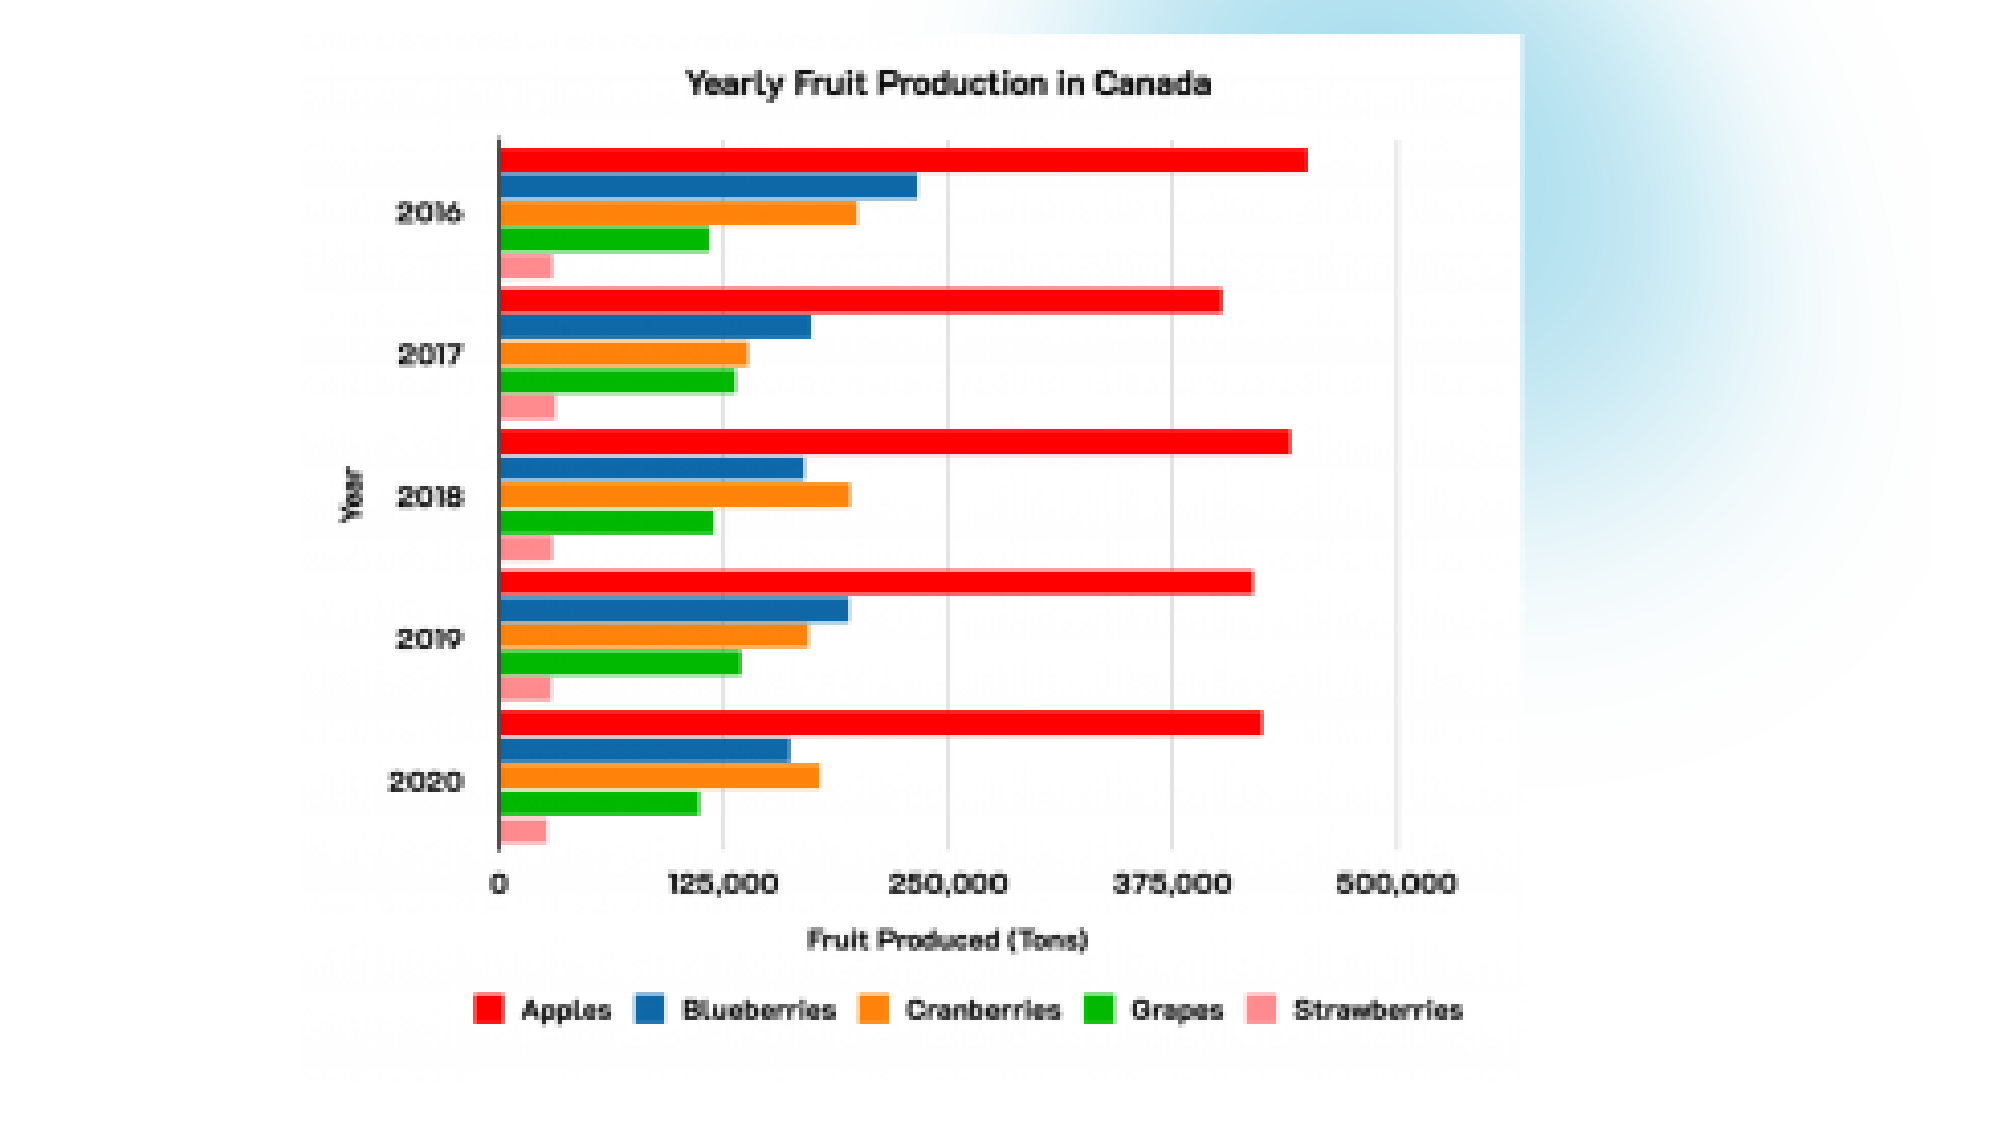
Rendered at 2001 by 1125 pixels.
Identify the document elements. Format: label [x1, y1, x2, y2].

picture [302, 0, 2000, 1125]
